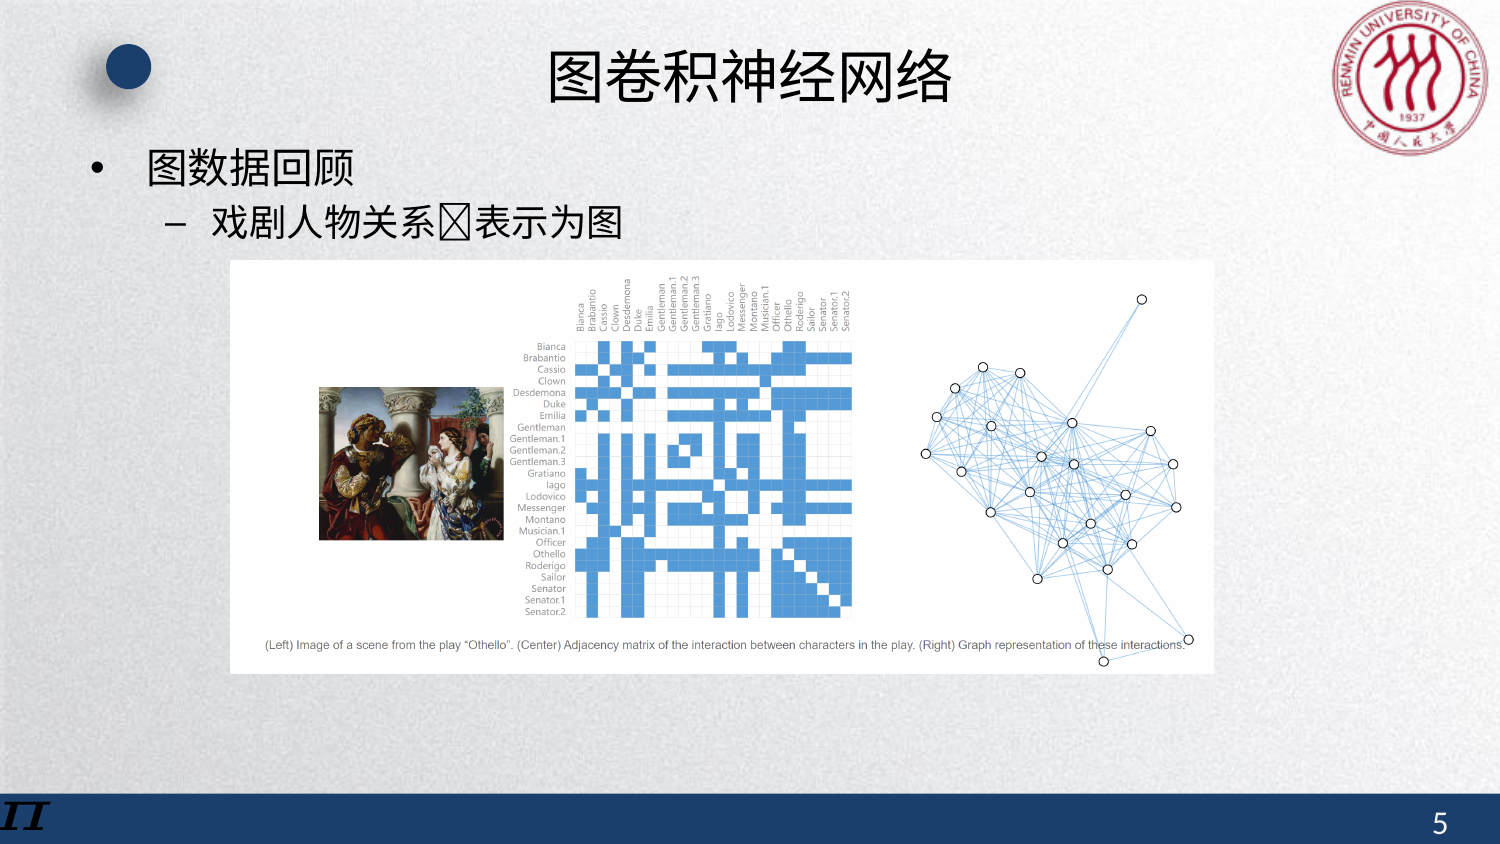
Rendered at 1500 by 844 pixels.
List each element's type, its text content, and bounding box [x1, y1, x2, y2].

list 图数据回顾 戏剧人物关系表示为图 [75, 134, 1425, 781]
picture [0, 0, 1500, 793]
title 图卷积神经网络 [75, 33, 1425, 116]
